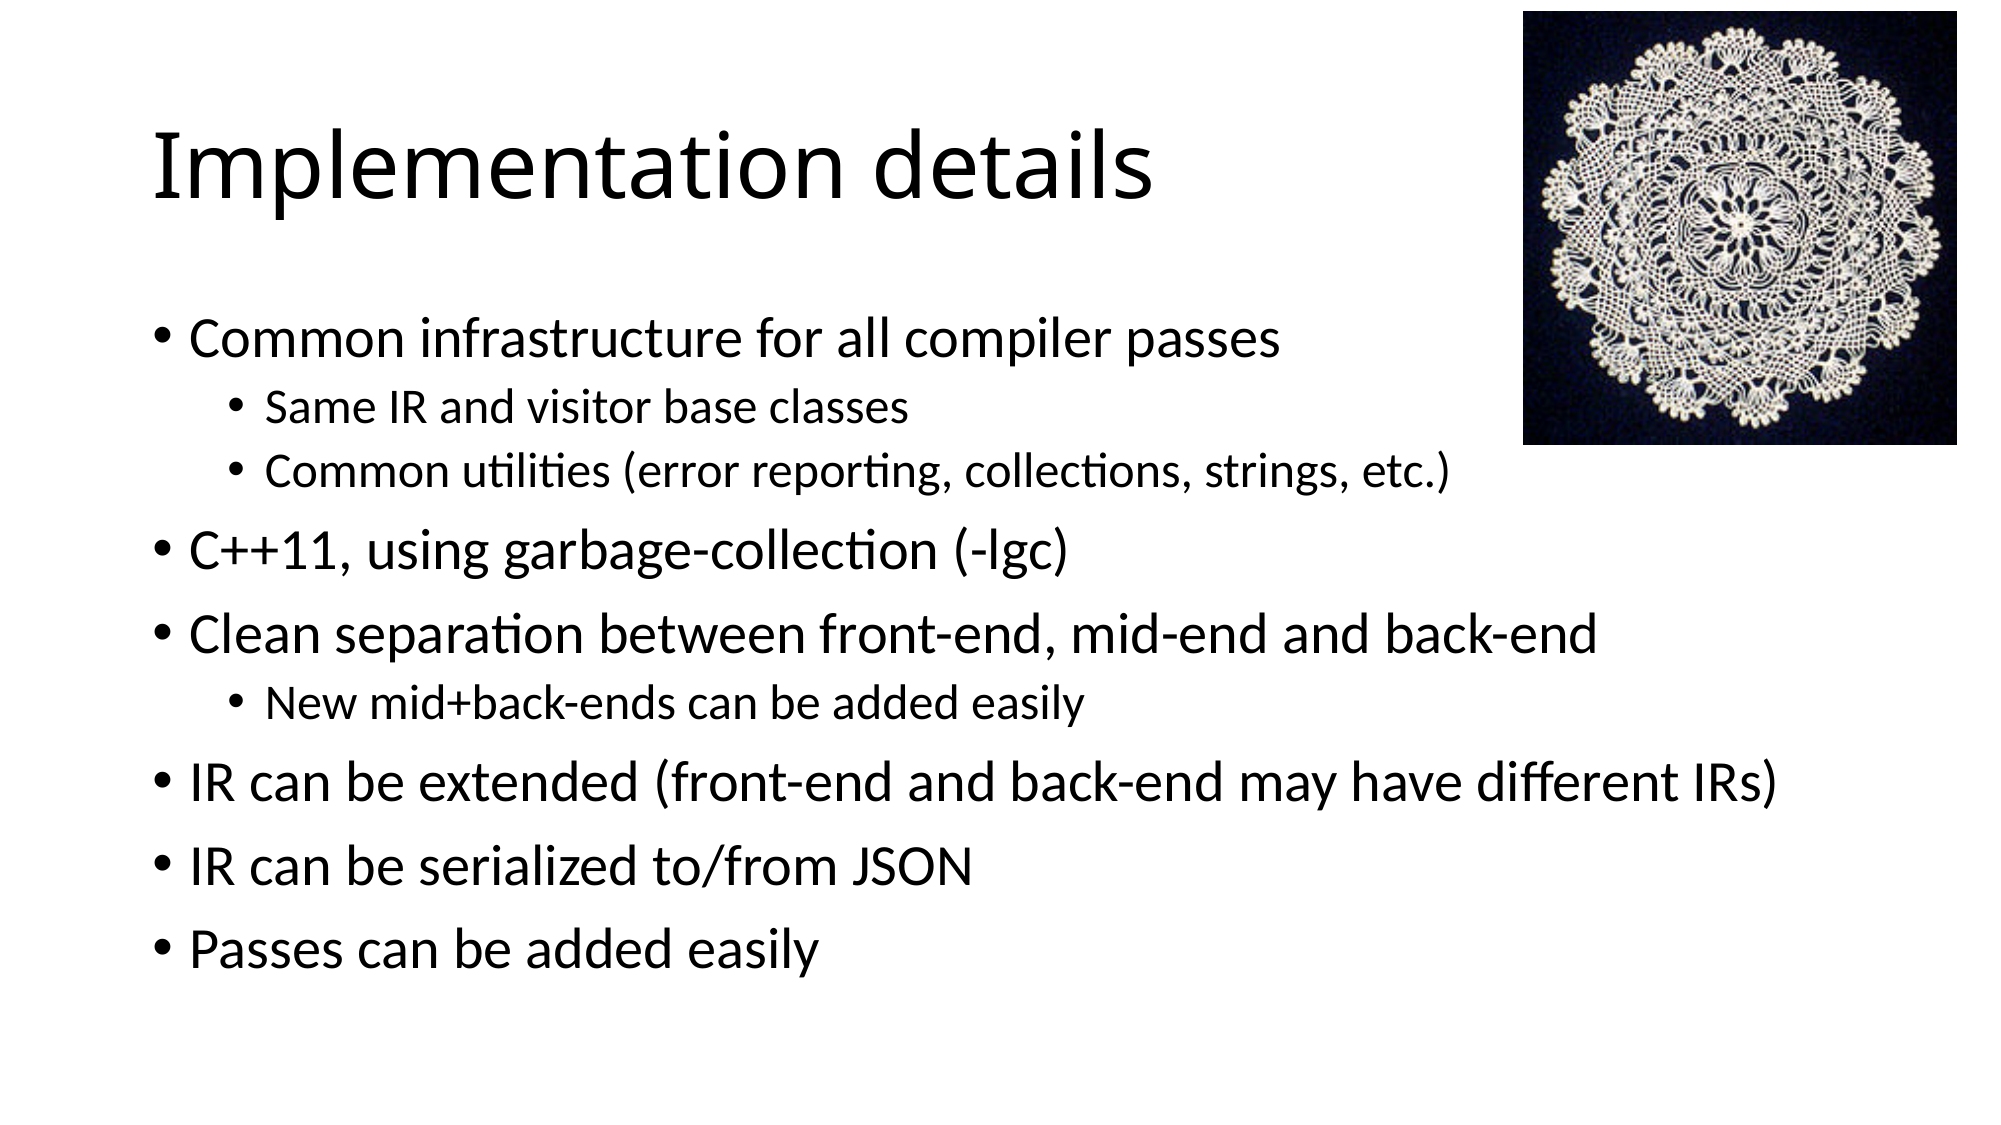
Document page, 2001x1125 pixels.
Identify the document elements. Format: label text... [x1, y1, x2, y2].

picture [1523, 11, 1957, 445]
title Implementation details [137, 59, 1523, 278]
list Common infrastructure for all compiler passes Same IR and visitor base classes Common utilities (error reporting, collections, strings, etc.) C++11, using garbage-collection (-lgc) Clean separation between front-end, mid-end and back-end New mid+back-ends can be added easily IR can be extended (front-end and back-end may have different IRs) IR can be serialized to/from JSON Passes can be added easily [137, 299, 1863, 1088]
